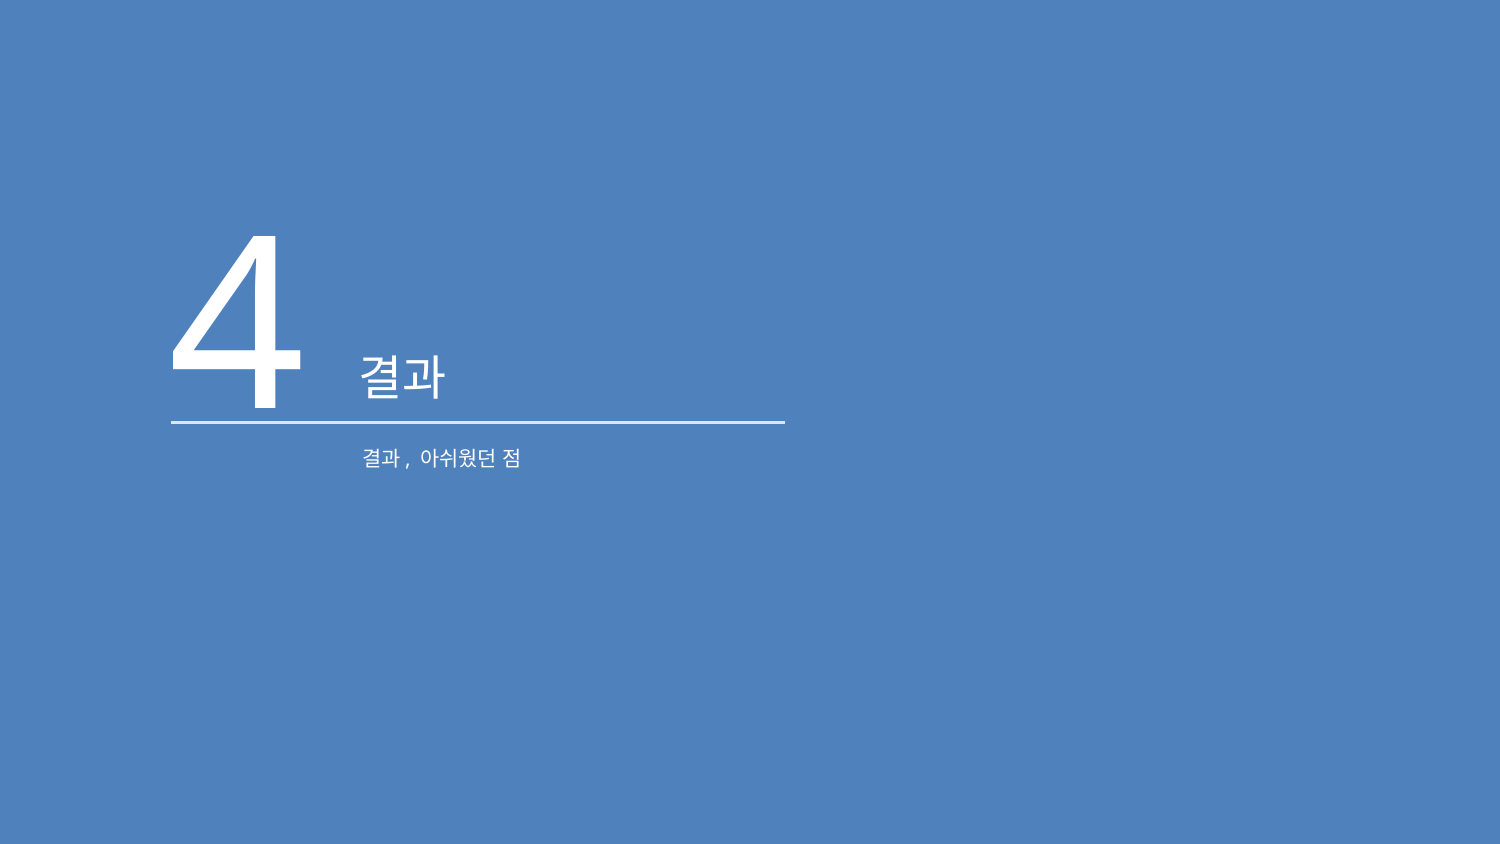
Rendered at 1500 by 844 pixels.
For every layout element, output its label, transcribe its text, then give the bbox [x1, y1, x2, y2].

text_box 4 [153, 161, 320, 464]
text_box 결과, 아쉬웠던 점 [347, 438, 536, 478]
text_box 결과 [343, 340, 462, 413]
